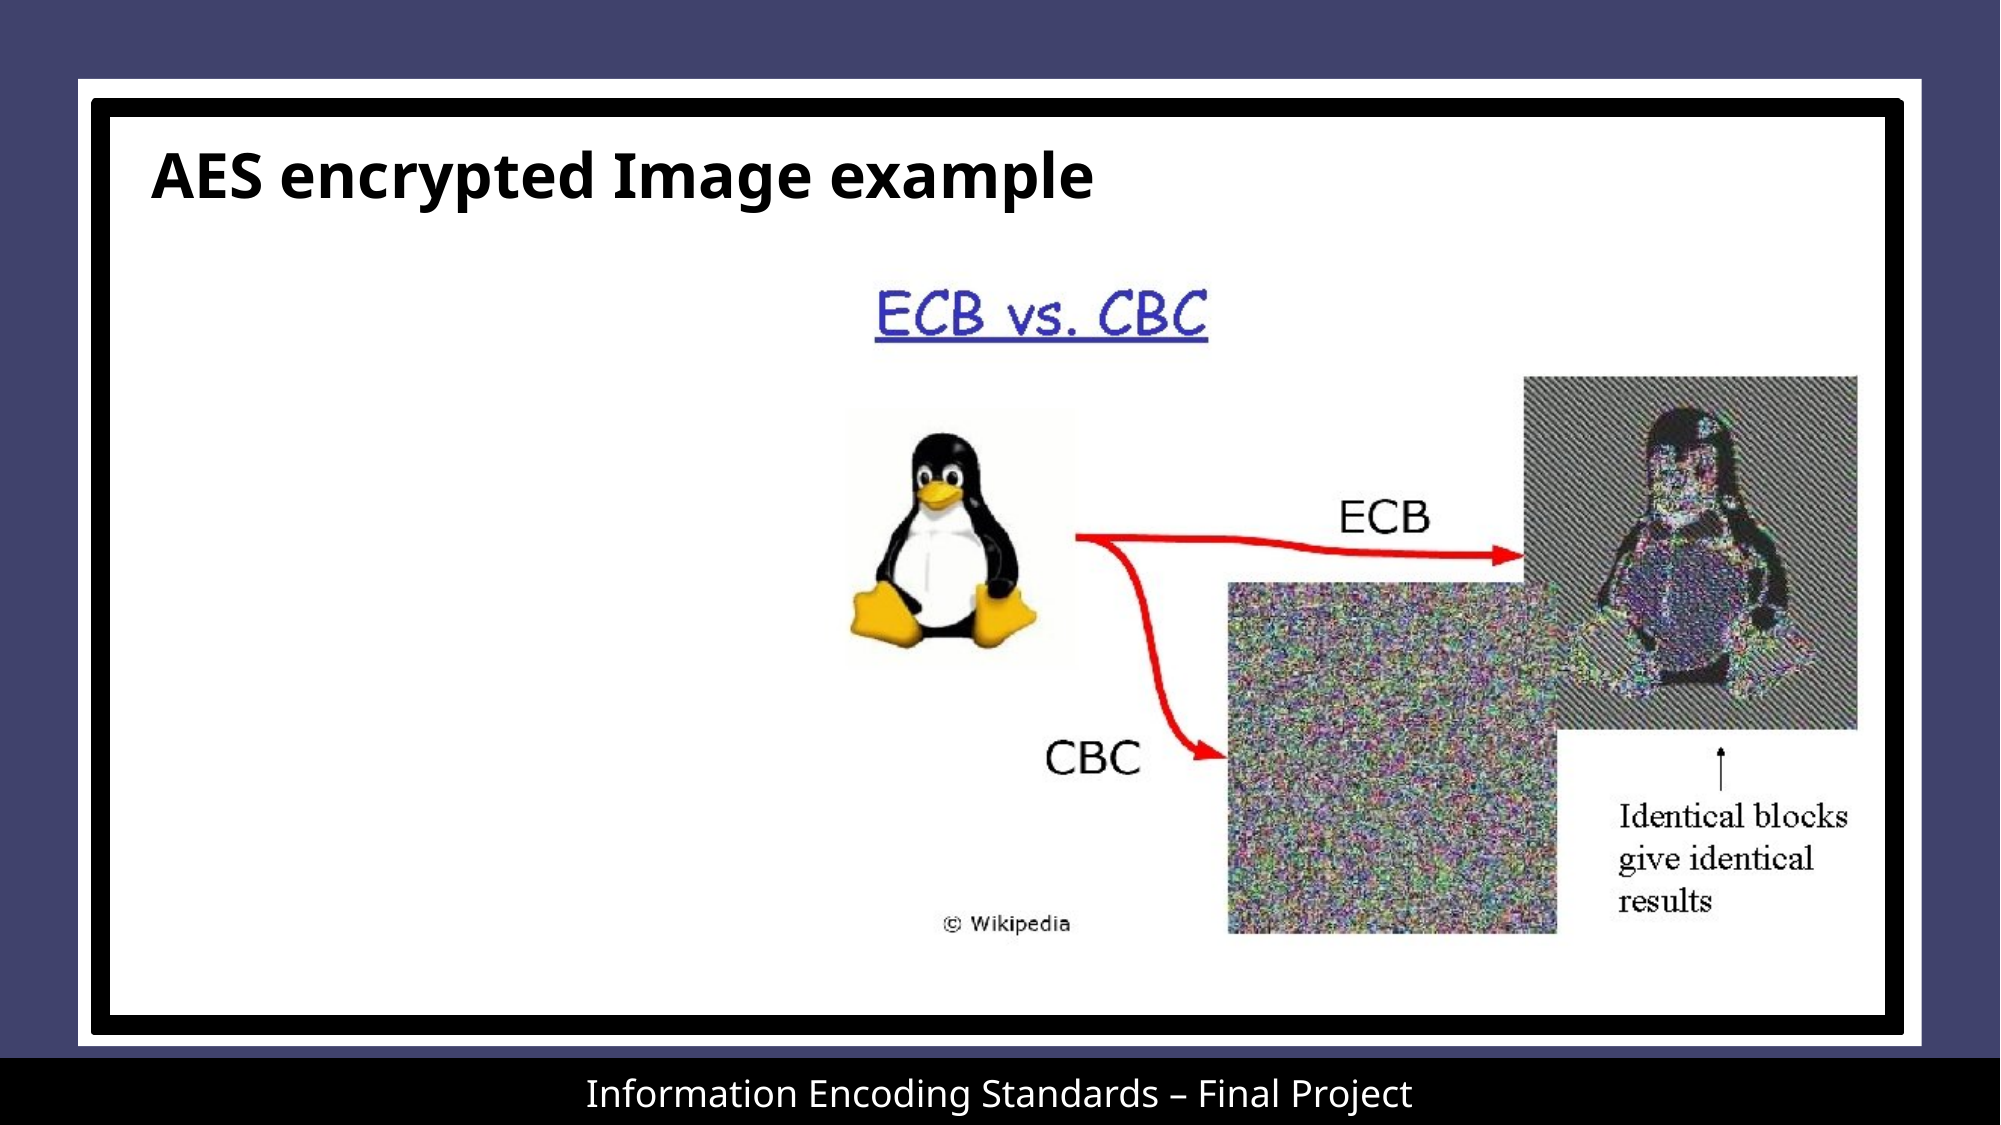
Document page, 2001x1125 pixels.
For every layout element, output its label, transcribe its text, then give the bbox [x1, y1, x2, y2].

text_box [110, 1015, 1885, 1035]
text_box Information Encoding Standards – Final Project [0, 1058, 2000, 1125]
text_box [91, 100, 110, 1035]
picture [801, 222, 1888, 1010]
text_box [0, 0, 2000, 1058]
text_box AES encrypted Image example [136, 128, 1605, 219]
text_box [92, 98, 1901, 117]
text_box [1885, 100, 1904, 1035]
text_box [75, 76, 1925, 1049]
